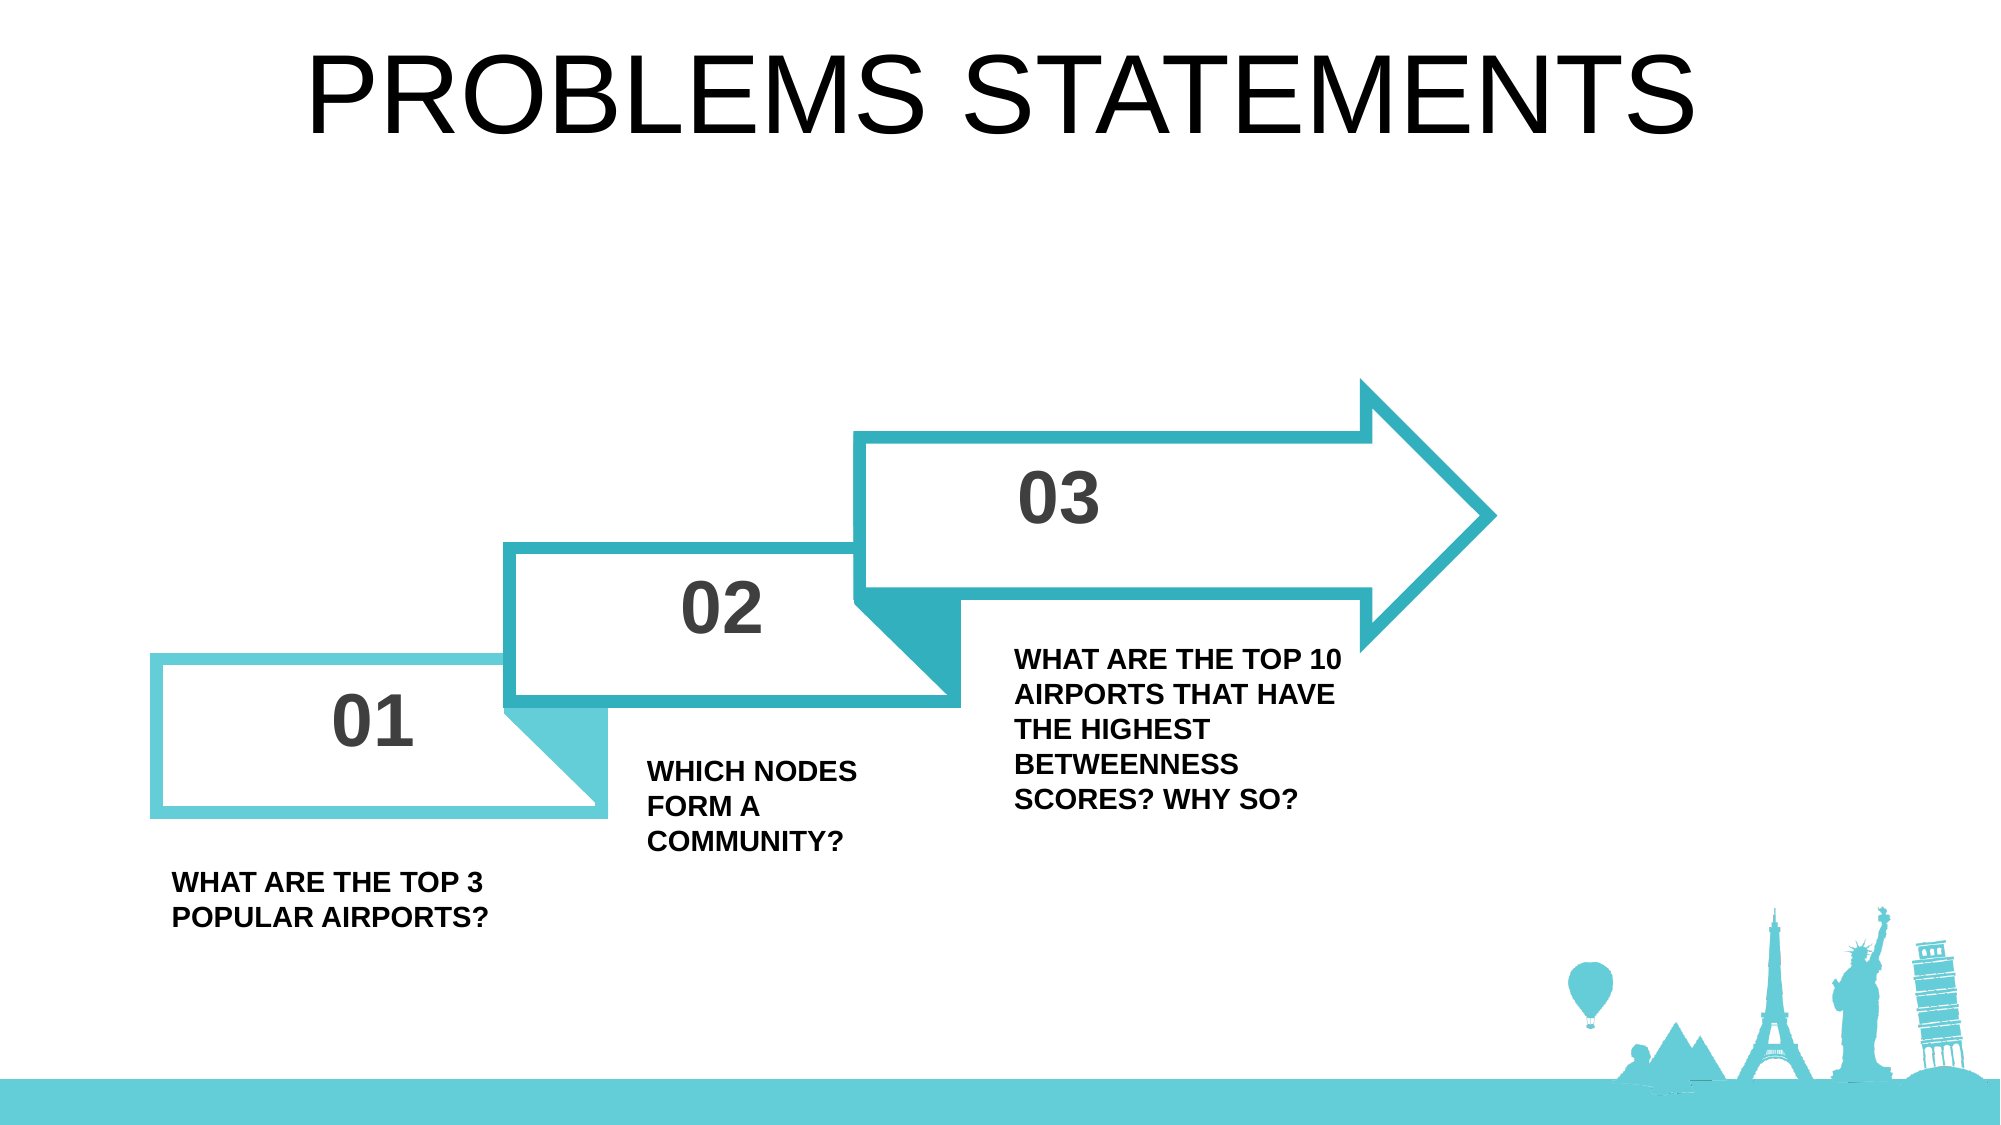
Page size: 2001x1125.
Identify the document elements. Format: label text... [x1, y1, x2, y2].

text_box WHAT ARE THE TOP 3 POPULAR AIRPORTS? [156, 856, 582, 943]
text_box [859, 393, 1489, 639]
picture [1899, 940, 1990, 1086]
text_box 03 [996, 441, 1123, 548]
text_box WHAT ARE THE TOP 10 AIRPORTS THAT HAVE THE HIGHEST BETWEENNESS SCORES? WHY SO? [986, 632, 1394, 679]
text_box WHICH NODES FORM A COMMUNITY? [631, 822, 952, 857]
picture [1568, 962, 1727, 1096]
picture [1830, 906, 1893, 1083]
picture [1733, 908, 1816, 1083]
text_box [156, 448, 955, 814]
list PROBLEMS STATEMENTS [53, 38, 1952, 157]
